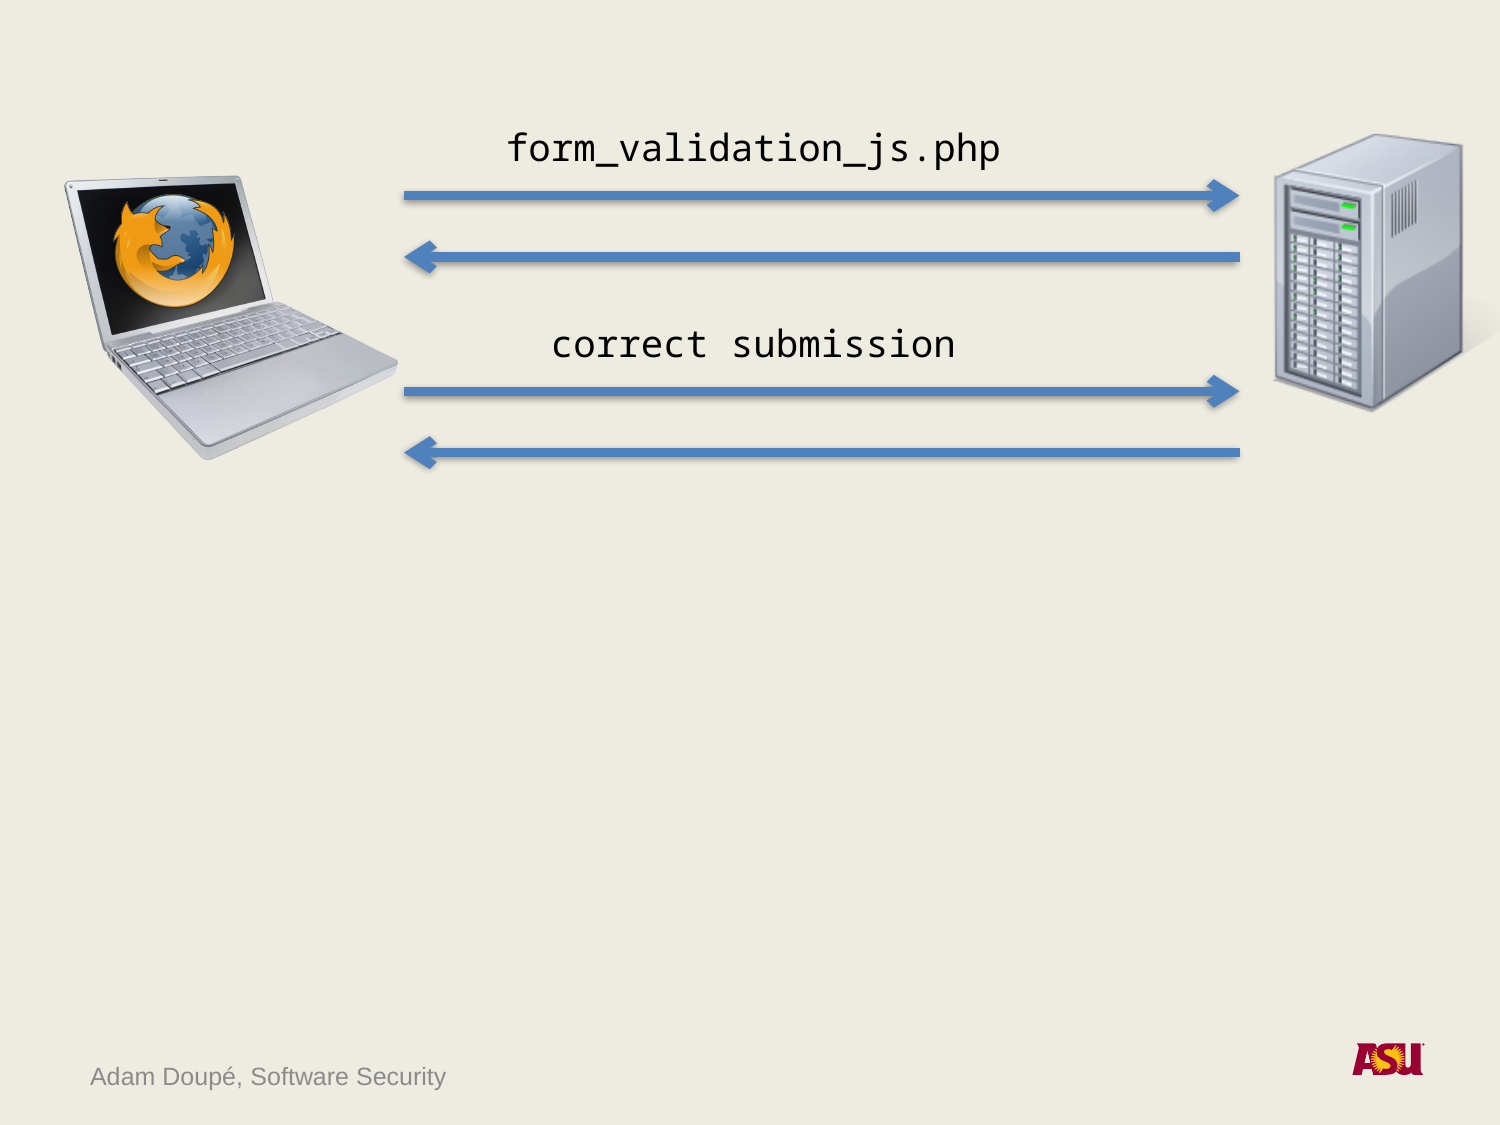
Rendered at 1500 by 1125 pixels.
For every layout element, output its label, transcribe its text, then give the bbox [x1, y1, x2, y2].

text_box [403, 312, 1240, 453]
picture [1239, 124, 1500, 423]
text_box form_validation_js.php [447, 116, 1059, 177]
picture [58, 169, 405, 467]
